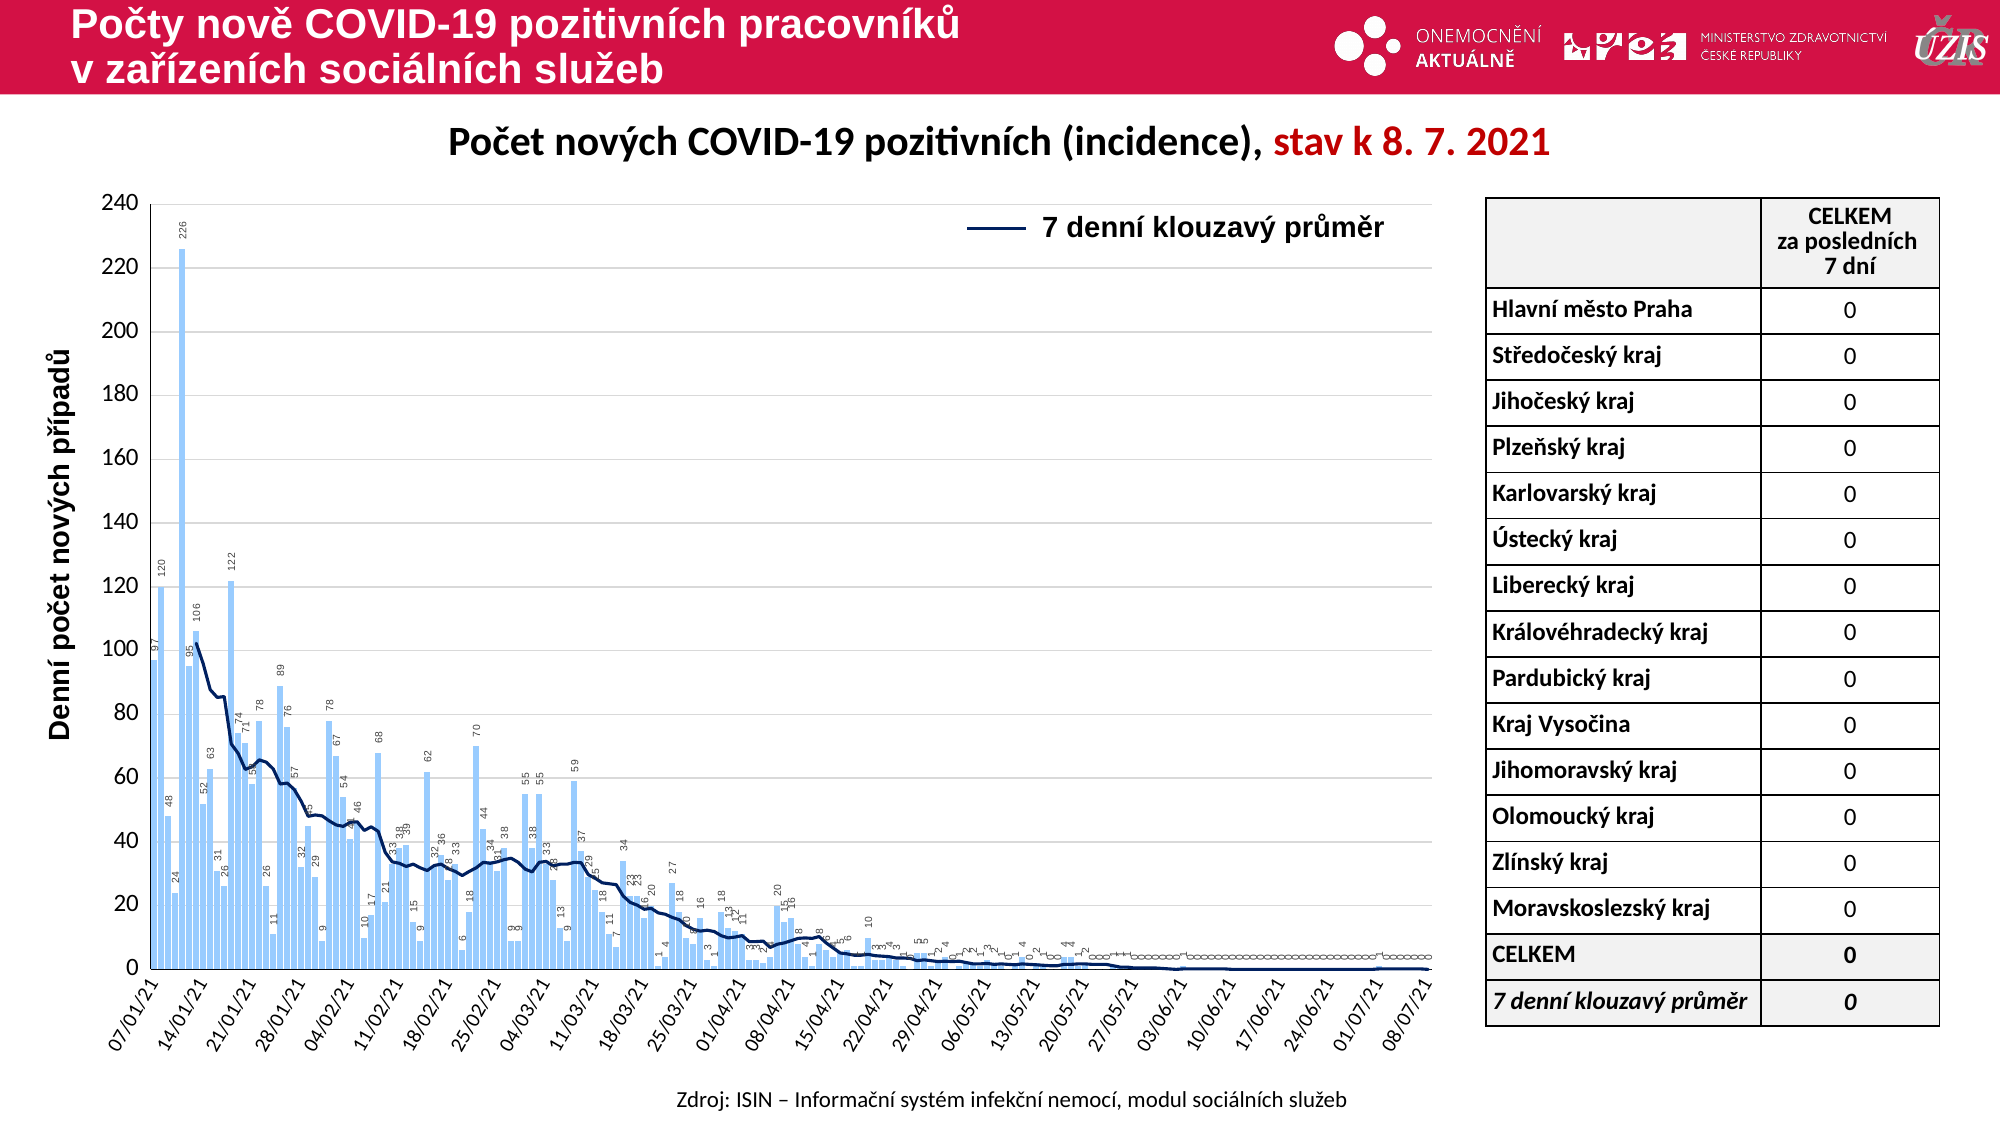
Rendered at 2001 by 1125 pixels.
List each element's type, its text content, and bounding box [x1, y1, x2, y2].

table_cell 0 [1762, 335, 1939, 379]
table_cell Moravskoslezský kraj [1487, 888, 1760, 933]
table_cell 7 denní klouzavý průměr [1487, 981, 1760, 1025]
picture [1563, 31, 1888, 60]
table_cell 0 [1762, 935, 1939, 979]
title Počty nově COVID-19 pozitivních pracovníků v zařízeních sociálních služeb [55, 0, 1346, 95]
chart [66, 173, 1465, 1074]
text_box Denní počet nových případů [32, 333, 66, 756]
table_cell 0 [1762, 796, 1939, 841]
table_cell Liberecký kraj [1487, 566, 1760, 610]
table_header [1487, 199, 1760, 287]
picture [1915, 15, 1989, 66]
table_cell Hlavní město Praha [1487, 289, 1760, 333]
table_cell Ústecký kraj [1487, 519, 1760, 564]
table_cell Zlínský kraj [1487, 842, 1760, 887]
table_cell 0 [1762, 750, 1939, 794]
table_cell 0 [1762, 427, 1939, 472]
table_cell Plzeňský kraj [1487, 427, 1760, 472]
table_header CELKEM za posledních 7 dní [1762, 199, 1939, 287]
text_box Počet nových COVID-19 pozitivních (incidence), stav k 8. 7. 2021 [100, 106, 1900, 171]
text_box Zdroj: ISIN – Informační systém infekční nemocí, modul sociálních služeb [490, 1077, 1535, 1120]
table_cell 0 [1762, 888, 1939, 933]
table_cell Královéhradecký kraj [1487, 612, 1760, 656]
table_cell 0 [1762, 981, 1939, 1025]
table_cell 0 [1762, 289, 1939, 333]
table_cell Středočeský kraj [1487, 335, 1760, 379]
table_cell 0 [1762, 842, 1939, 887]
table_cell CELKEM [1487, 935, 1760, 979]
table_cell Olomoucký kraj [1487, 796, 1760, 841]
table_cell 0 [1762, 519, 1939, 564]
table_cell Jihomoravský kraj [1487, 750, 1760, 794]
table_cell Pardubický kraj [1487, 658, 1760, 702]
table_cell 0 [1762, 381, 1939, 425]
table_cell 0 [1762, 658, 1939, 702]
table_cell Jihočeský kraj [1487, 381, 1760, 425]
table_cell 0 [1762, 612, 1939, 656]
table_cell 0 [1762, 566, 1939, 610]
table_cell Kraj Vysočina [1487, 704, 1760, 748]
table_cell Karlovarský kraj [1487, 473, 1760, 518]
table_cell 0 [1762, 704, 1939, 748]
table_cell 0 [1762, 473, 1939, 518]
picture [1346, 16, 1542, 76]
